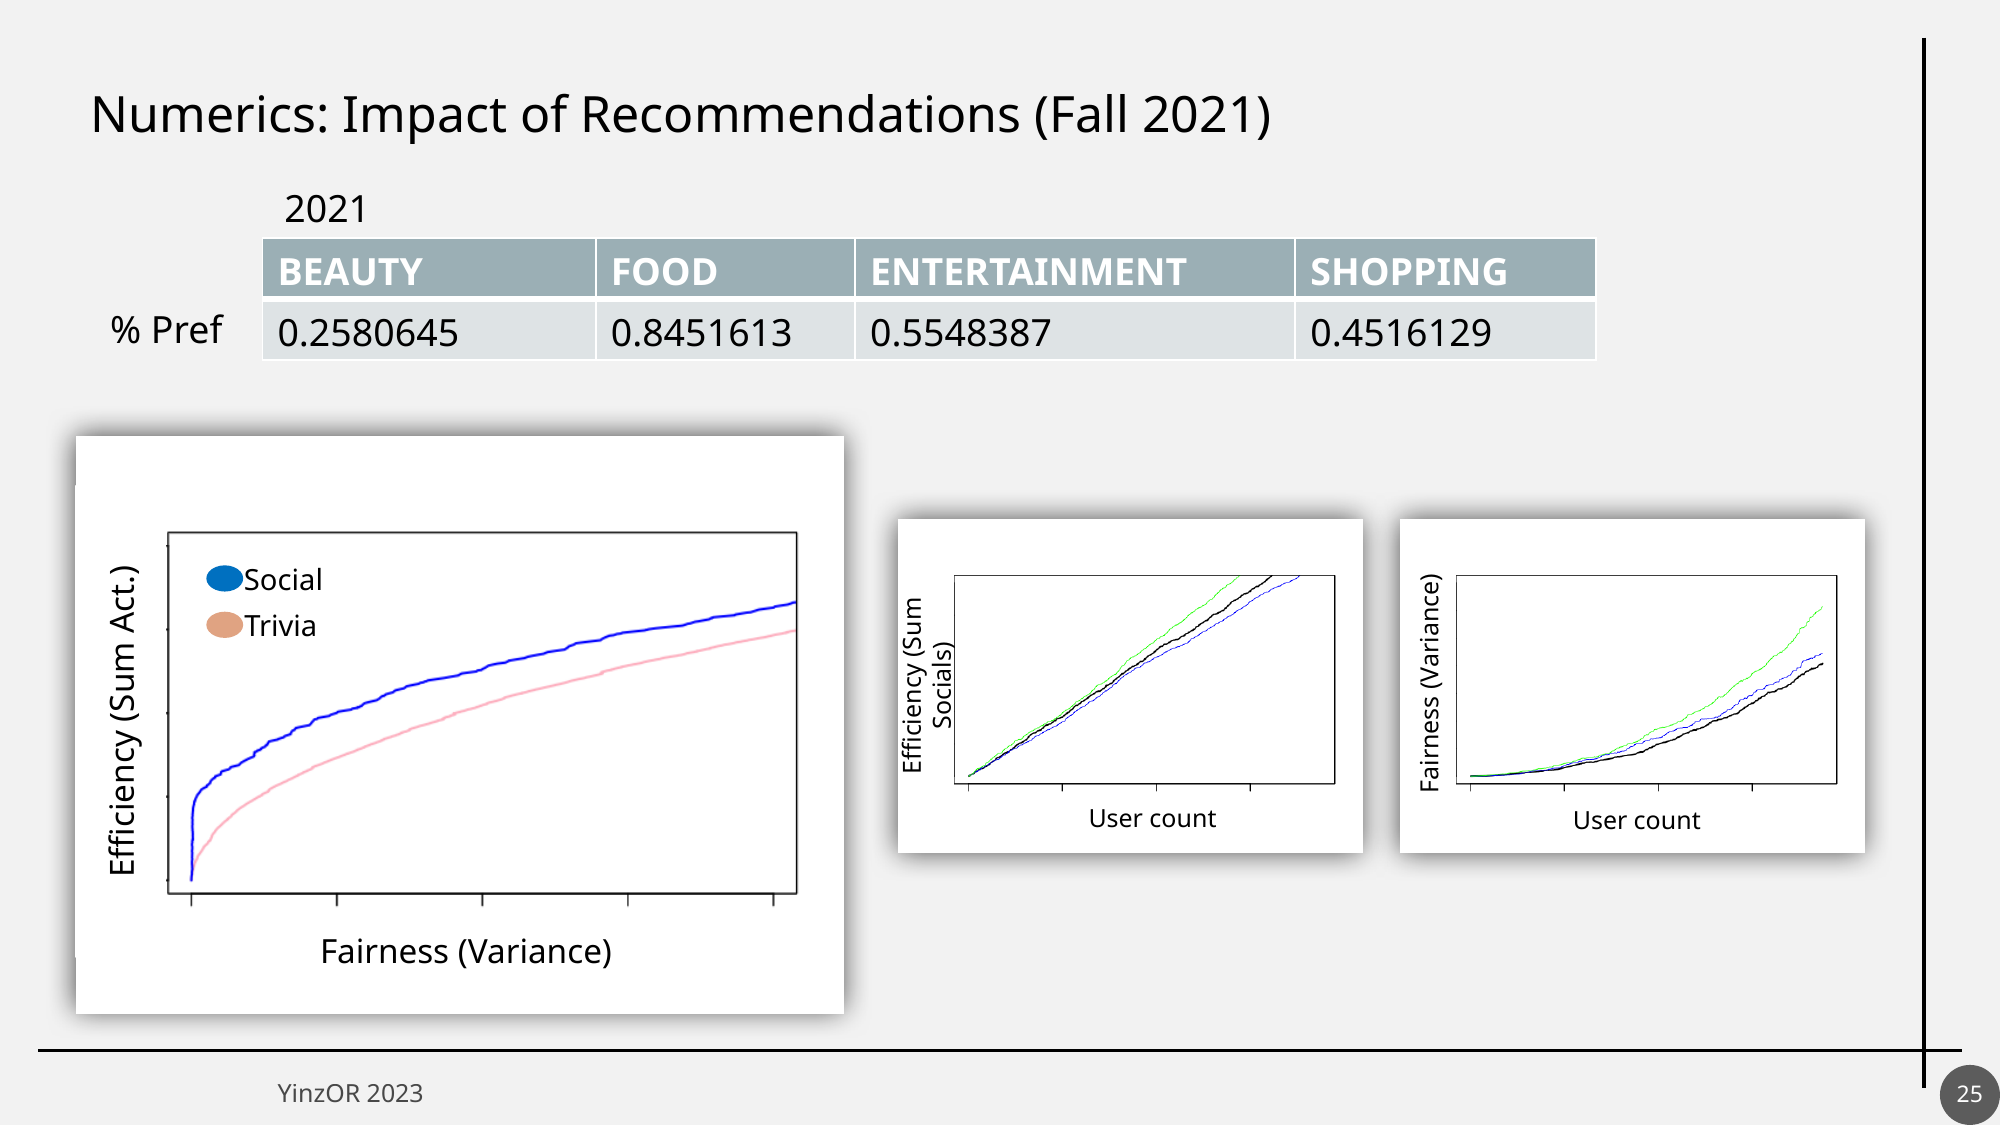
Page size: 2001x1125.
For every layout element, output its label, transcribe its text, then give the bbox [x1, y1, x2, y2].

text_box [898, 519, 1363, 853]
table_header BEAUTY [263, 239, 595, 301]
table_header FOOD [597, 239, 854, 301]
table_header SHOPPING [1296, 239, 1595, 301]
text_box Numerics: Impact of Recommendations (Fall 2021) [75, 75, 1913, 150]
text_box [75, 436, 844, 1014]
table_cell 0.4516129 [1296, 307, 1595, 369]
text_box % Pref [95, 299, 276, 359]
slide_number 25 [1939, 1064, 2000, 1125]
text_box 2021 [269, 177, 420, 238]
table_header ENTERTAINMENT [856, 239, 1294, 301]
footer YinzOR 2023 [262, 1068, 1231, 1122]
table_cell 0.2580645 [263, 307, 595, 369]
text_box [1400, 519, 1865, 853]
table_cell 0.8451613 [597, 307, 854, 369]
table_cell 0.5548387 [856, 307, 1294, 369]
